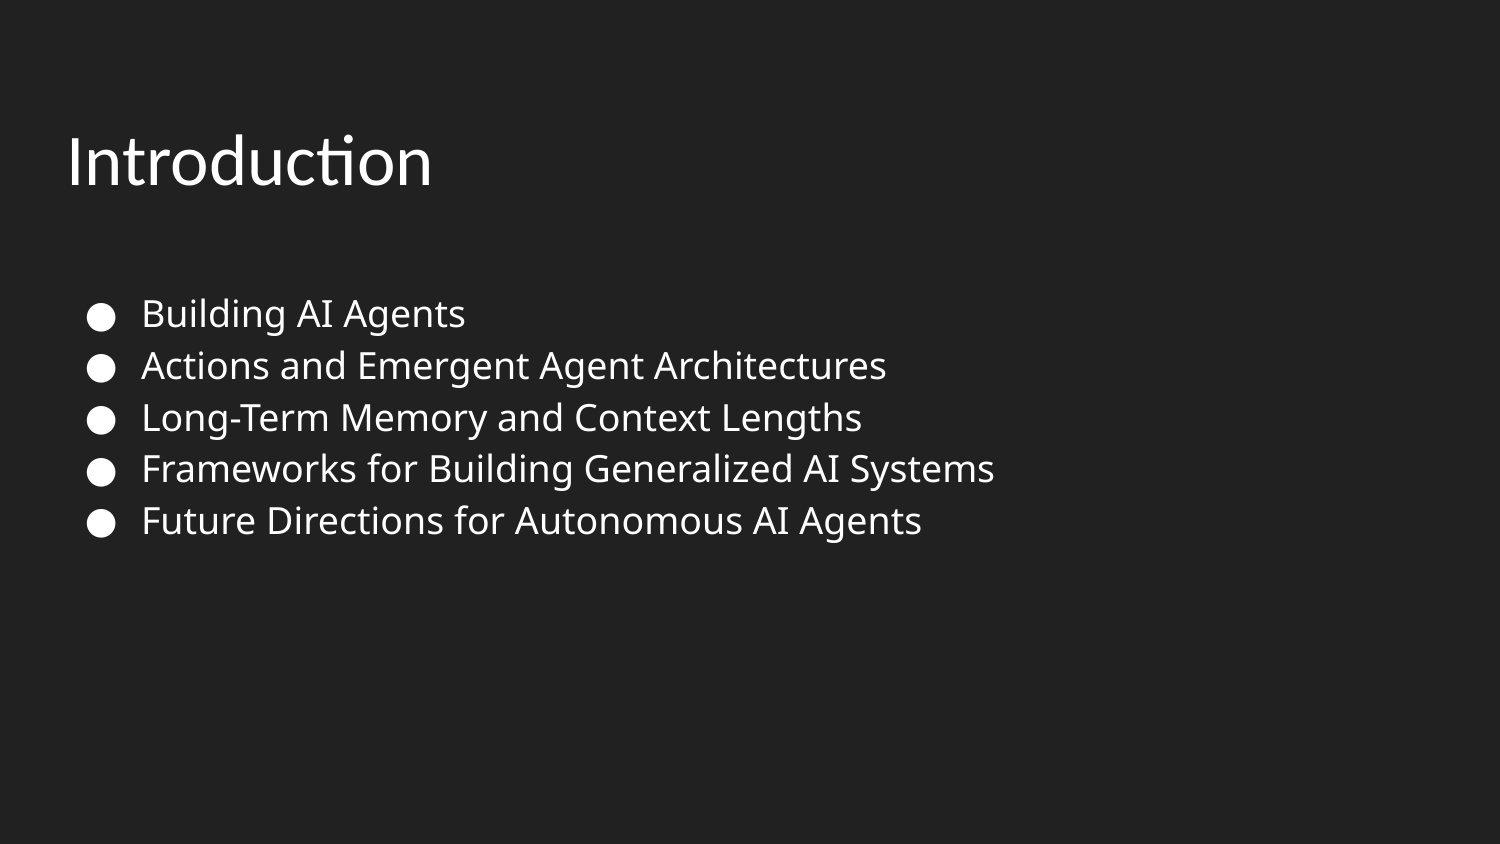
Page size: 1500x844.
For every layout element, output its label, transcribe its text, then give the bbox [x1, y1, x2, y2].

title Introduction [51, 91, 512, 216]
list Building AI Agents Actions and Emergent Agent Architectures Long-Term Memory and Context Lengths Frameworks for Building Generalized AI Systems Future Directions for Autonomous AI Agents [51, 268, 1239, 694]
